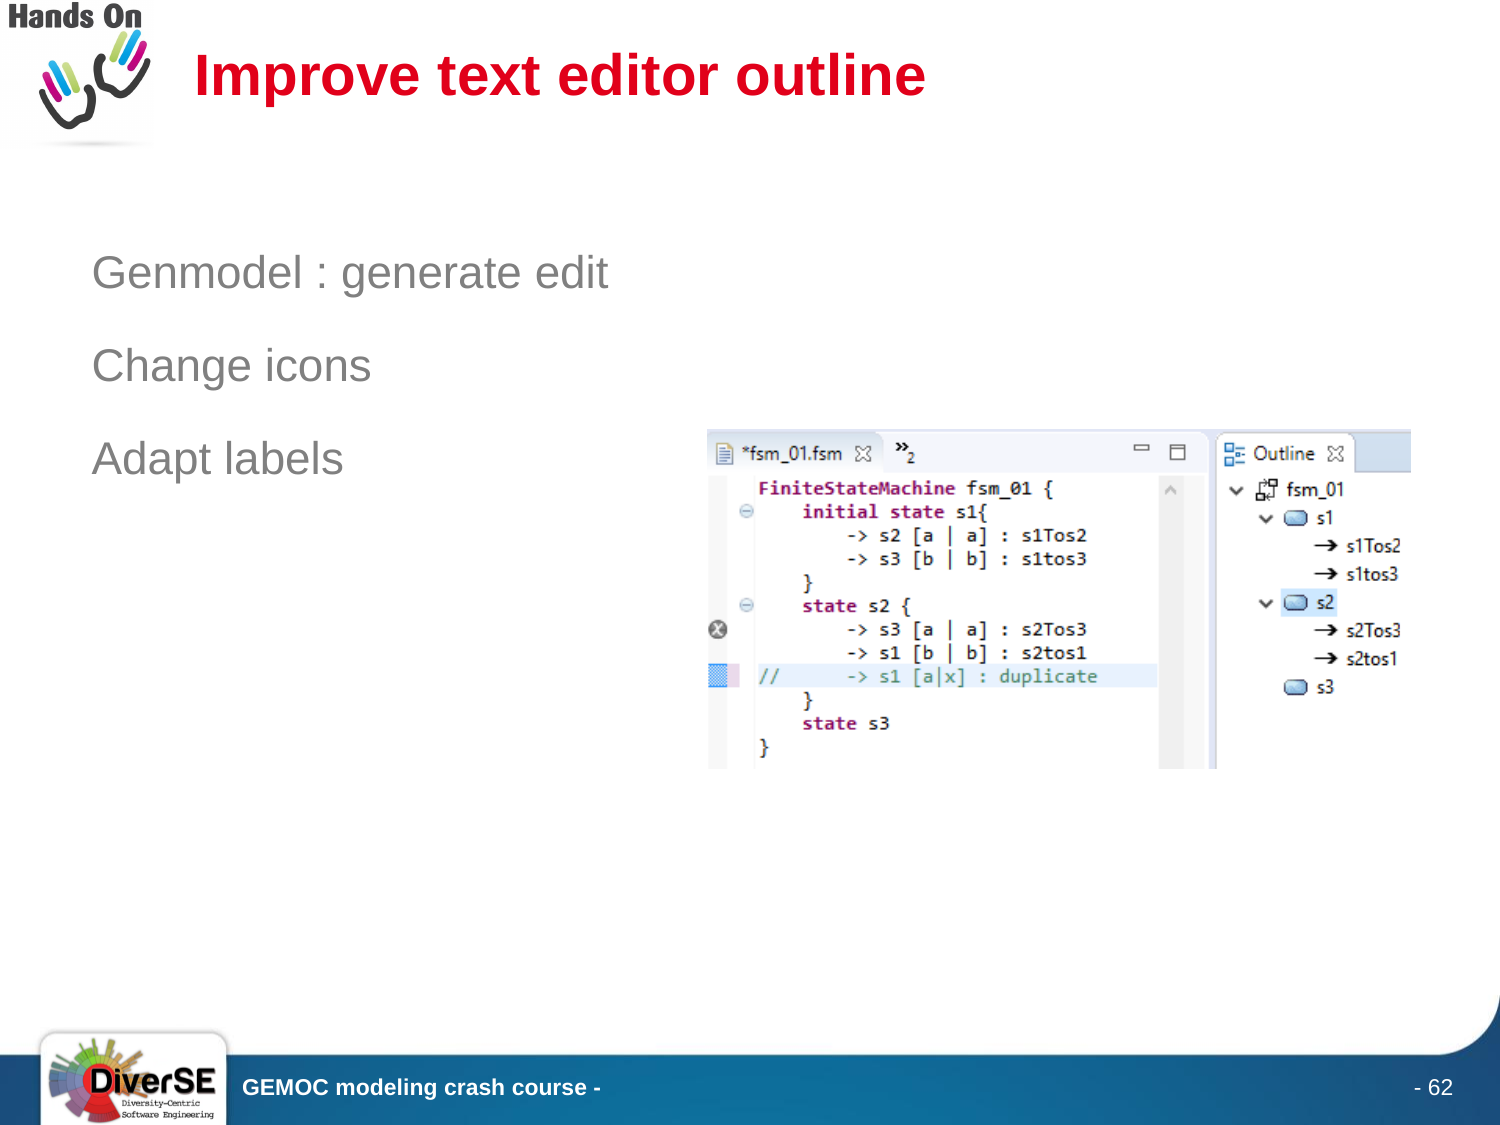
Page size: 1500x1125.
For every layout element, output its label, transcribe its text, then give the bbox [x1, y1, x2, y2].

list Genmodel : generate edit Change icons Adapt labels [76, 196, 1436, 1000]
picture [707, 429, 1412, 769]
slide_number - 62 [1413, 1064, 1500, 1110]
picture [0, 947, 1500, 1125]
picture [0, 0, 154, 150]
title Improve text editor outline [194, 18, 1459, 126]
footer GEMOC modeling crash course - [242, 1064, 1078, 1110]
